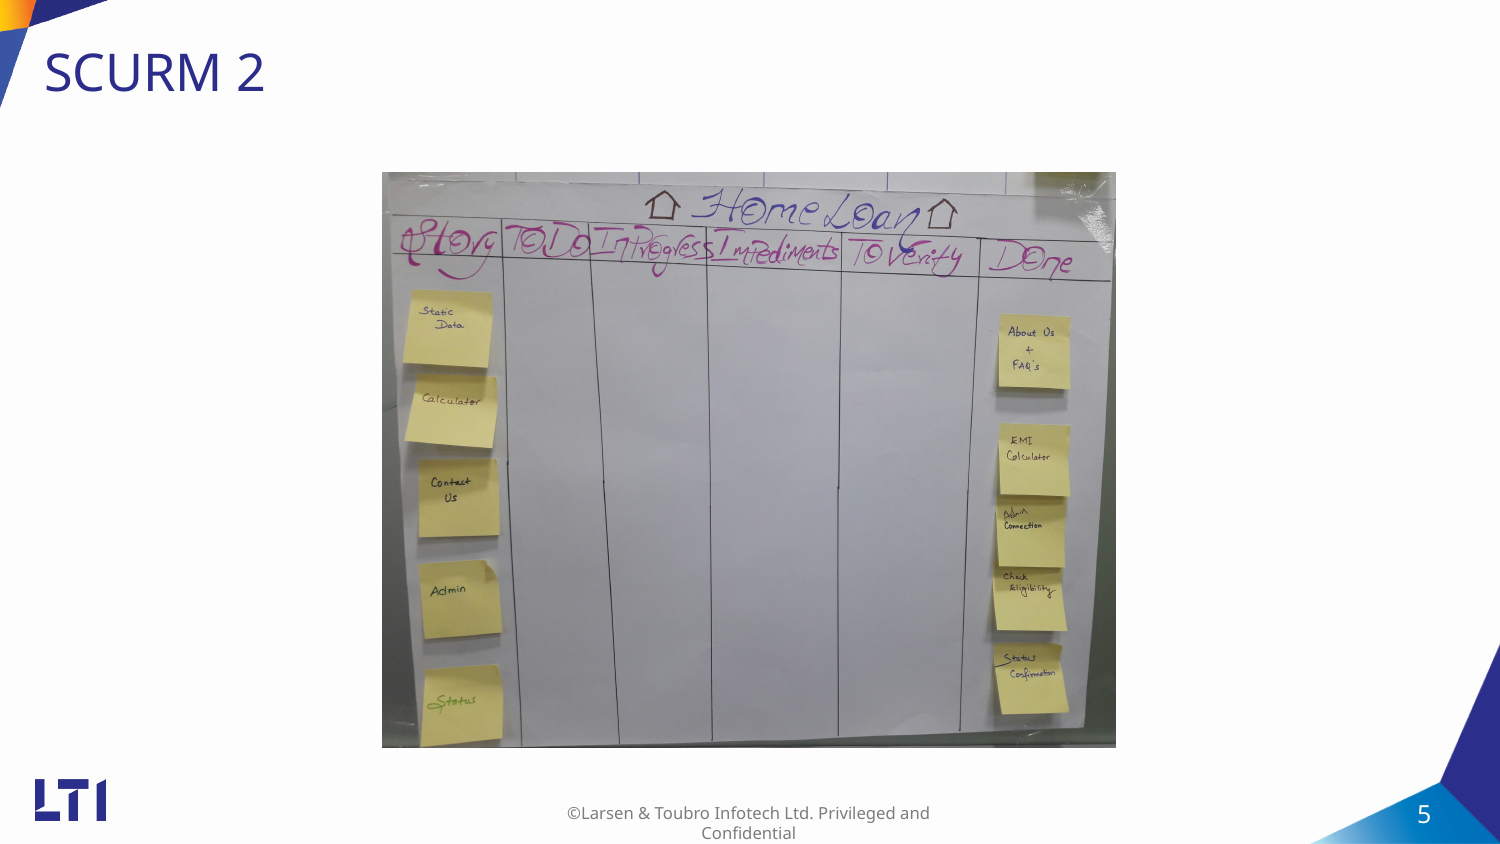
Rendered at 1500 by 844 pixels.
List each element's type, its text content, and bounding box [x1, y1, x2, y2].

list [382, 171, 1116, 748]
picture [1288, 640, 1500, 844]
picture [35, 779, 106, 821]
title SCURM 2 [43, 38, 1362, 104]
picture [0, 0, 109, 110]
